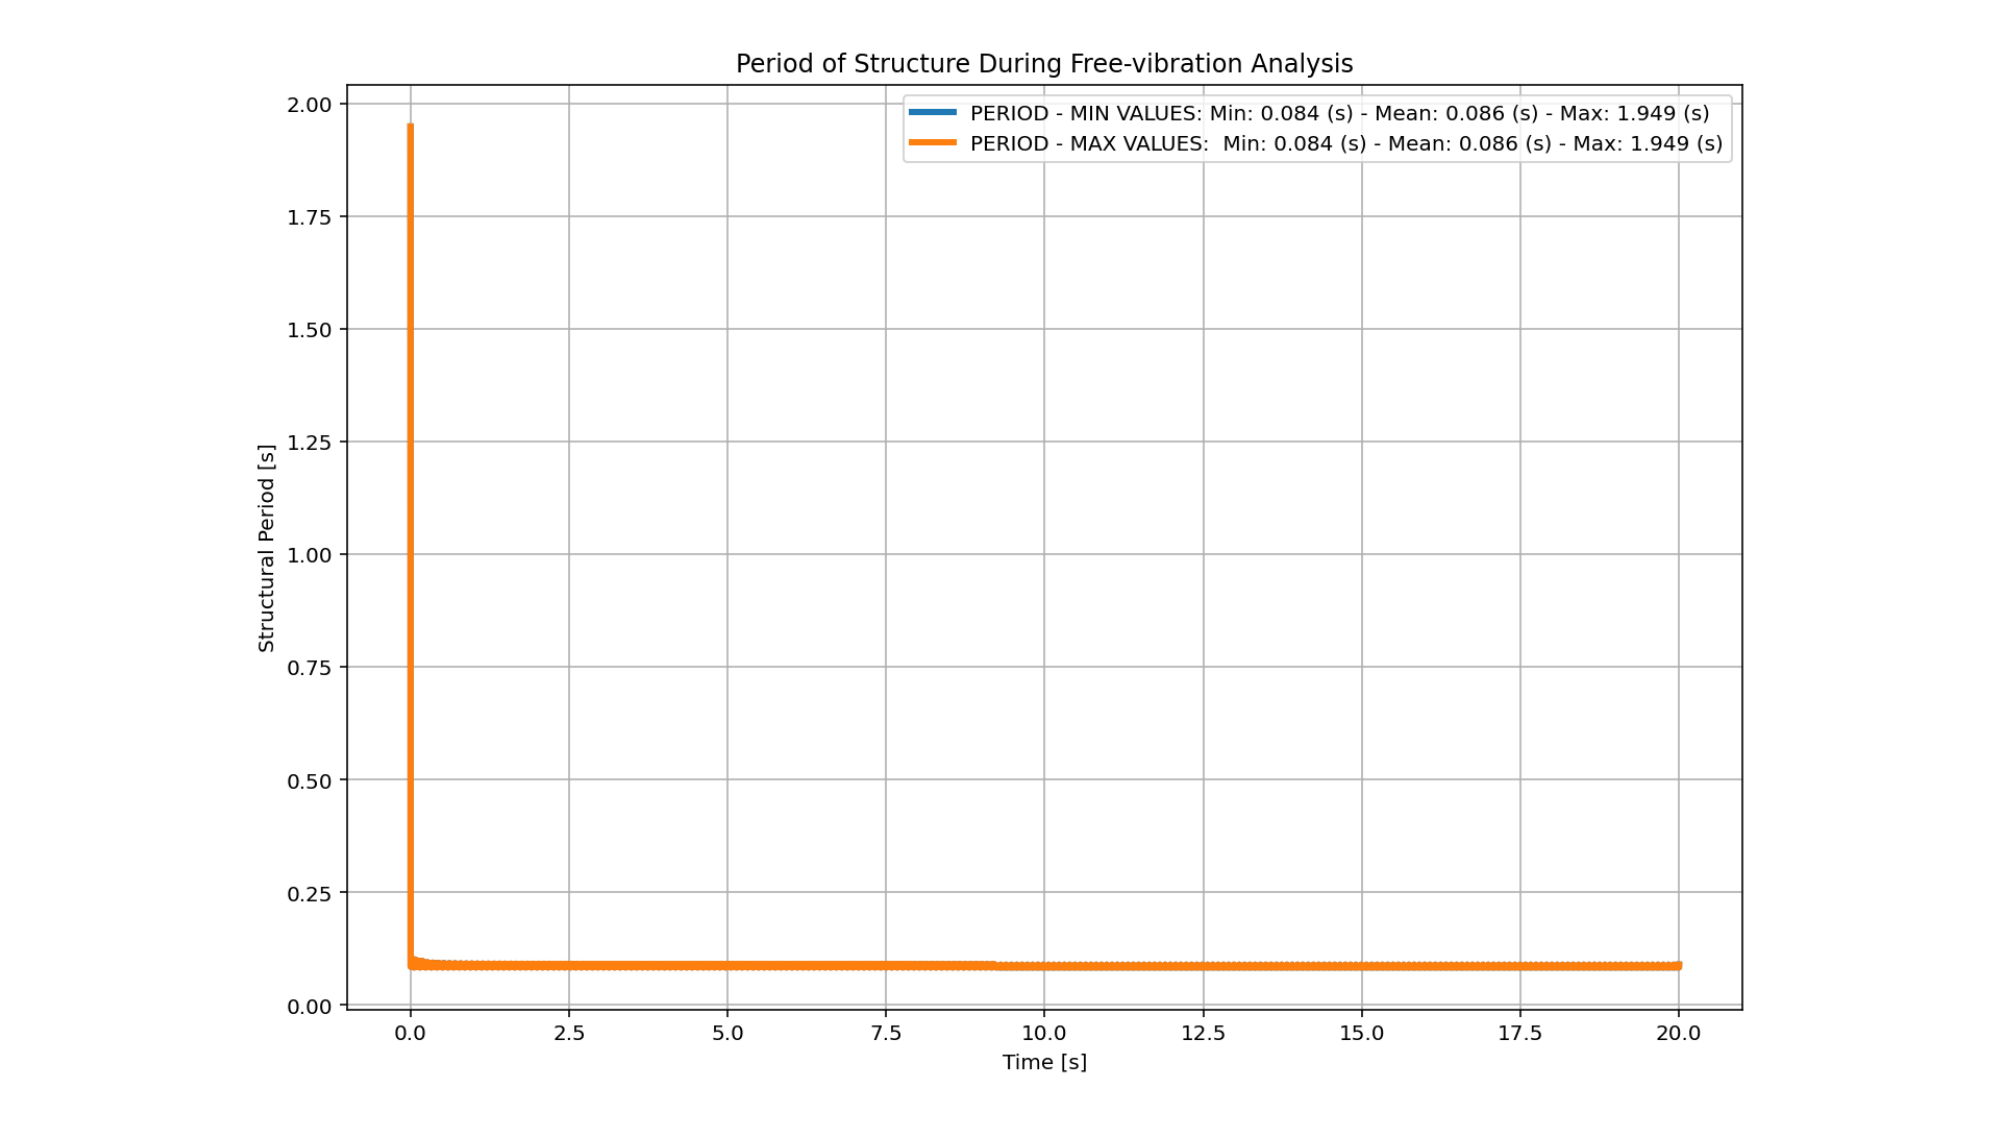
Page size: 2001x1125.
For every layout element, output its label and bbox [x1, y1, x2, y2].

picture [242, 37, 1758, 1087]
